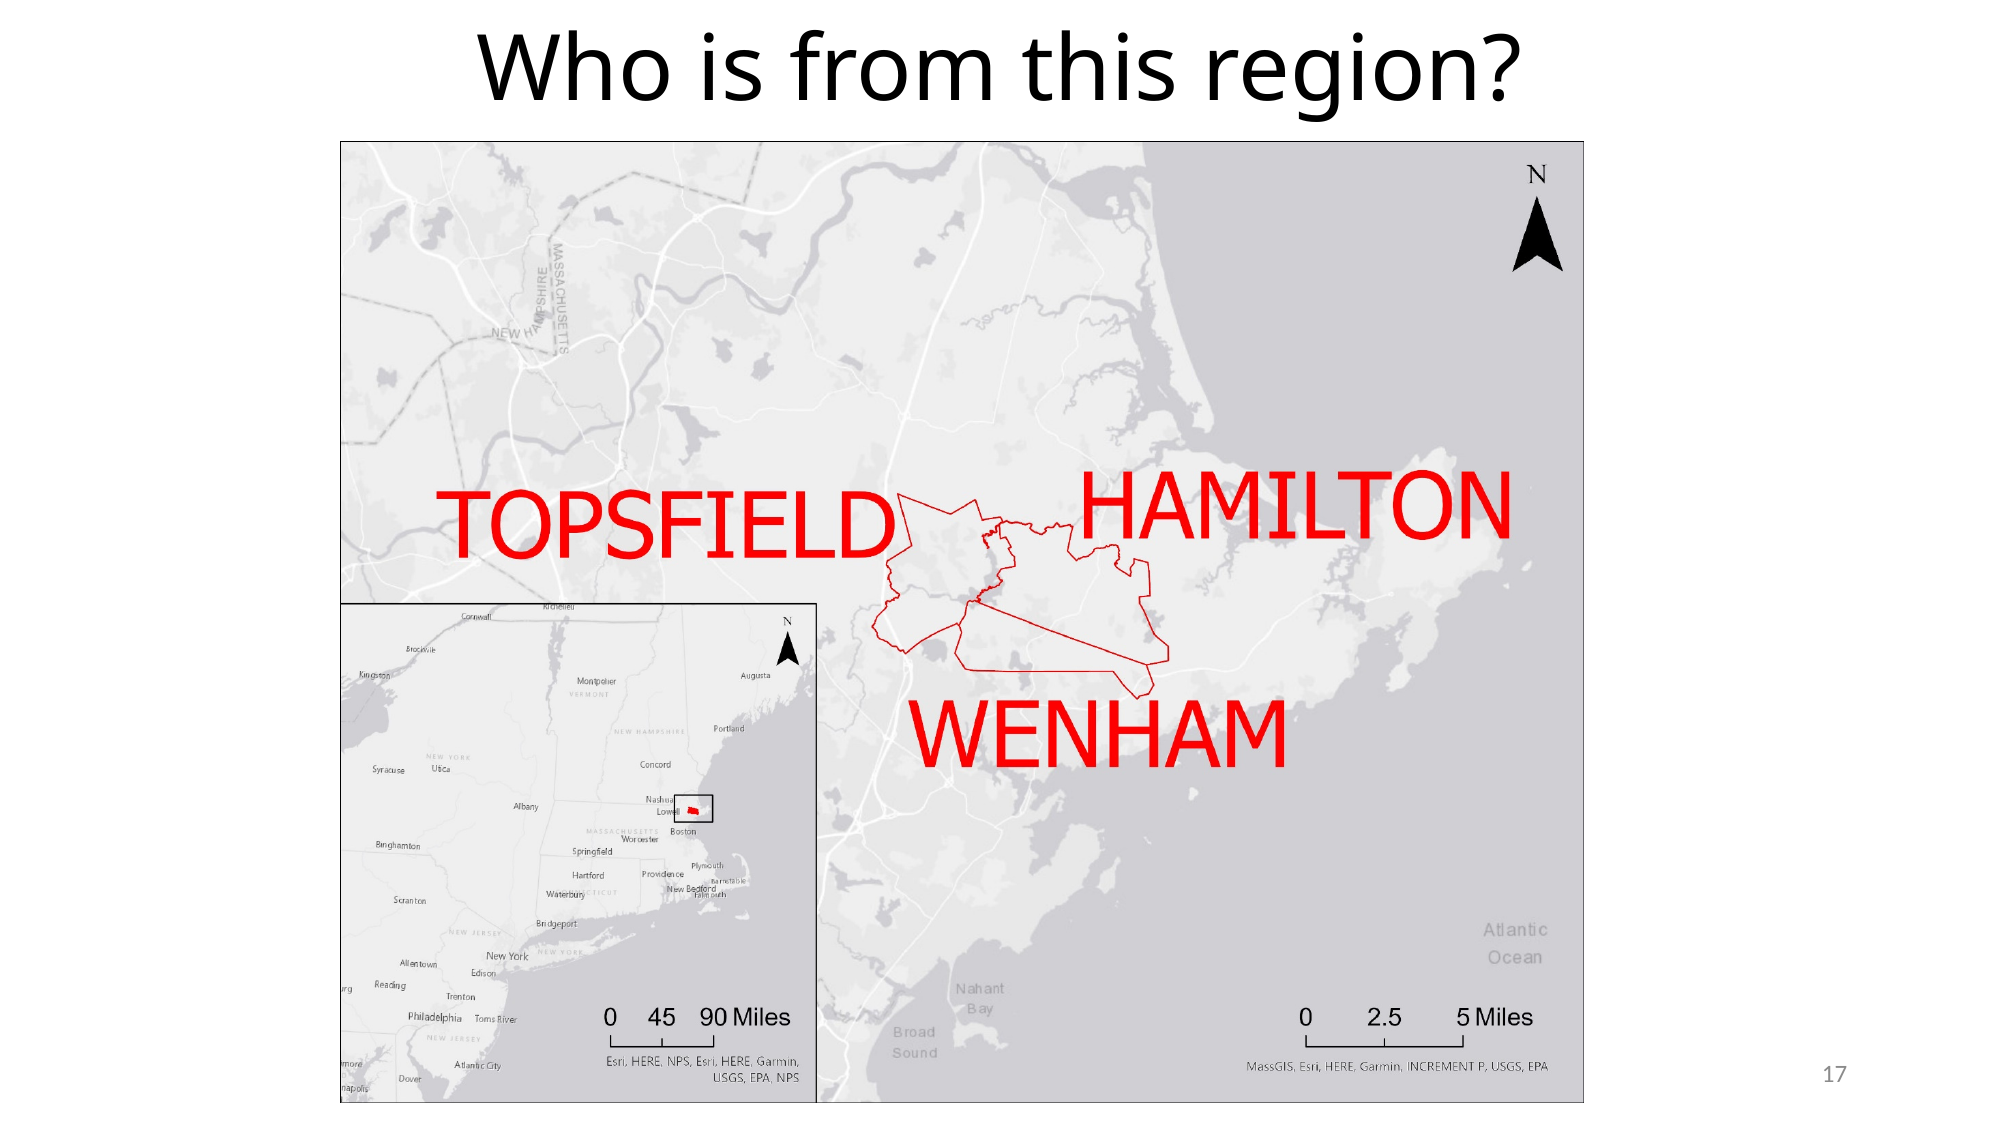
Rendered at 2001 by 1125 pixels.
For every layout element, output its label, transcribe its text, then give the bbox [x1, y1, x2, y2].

title Who is from this region? [137, 0, 1863, 142]
slide_number 17 [1584, 1042, 1863, 1103]
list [340, 141, 1584, 1103]
